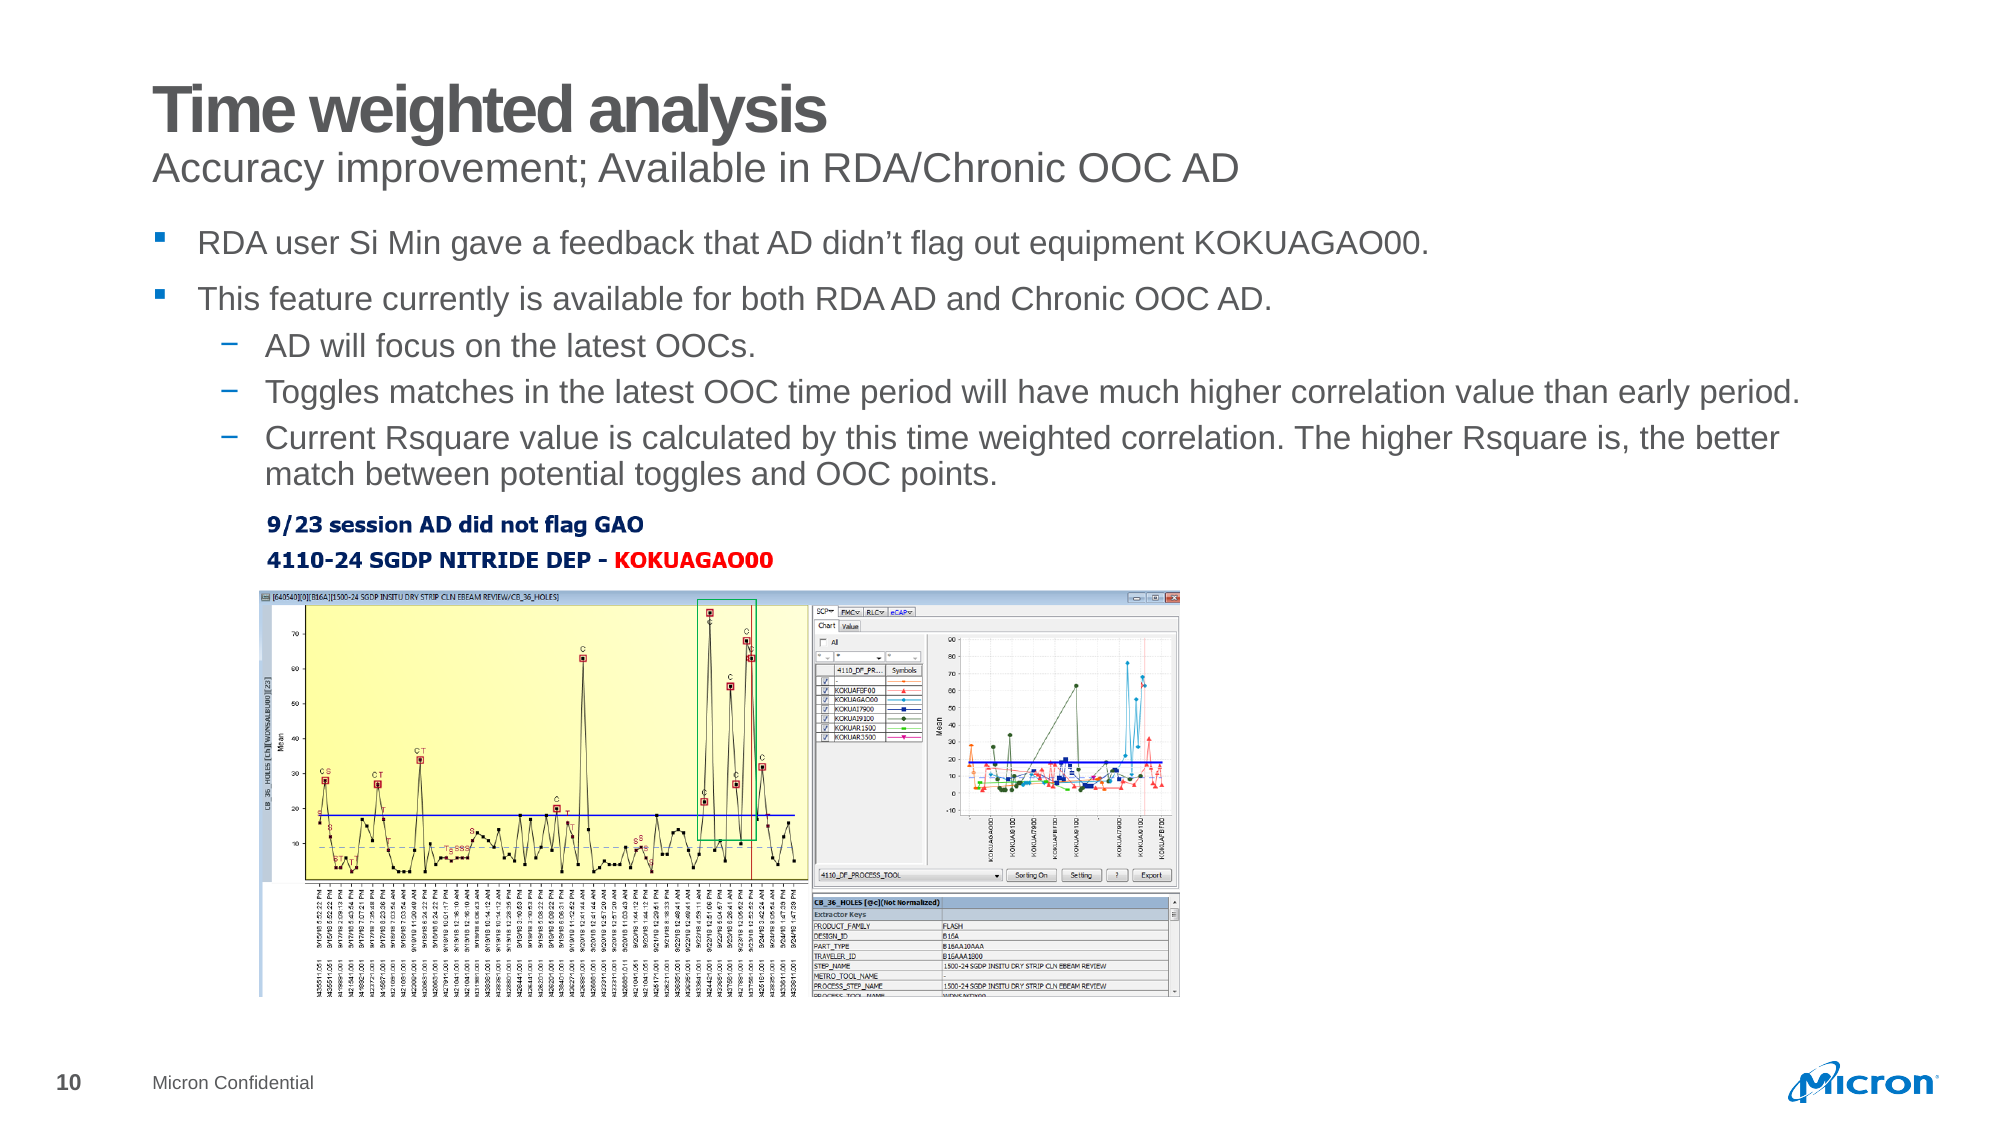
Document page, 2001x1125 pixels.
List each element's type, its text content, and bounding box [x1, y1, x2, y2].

list Accuracy improvement; Available in RDA/Chronic OOC AD [137, 139, 1863, 199]
list RDA user Si Min gave a feedback that AD didn’t flag out equipment KOKUAGAO00. This feature currently is available for both RDA AD and Chronic OOC AD. AD will focus on the latest OOCs. Toggles matches in the latest OOC time period will have much higher correlation value than early period. Current Rsquare value is calculated by this time weighted correlation. The higher Rsquare is, the better match between potential toggles and OOC points. [137, 217, 1863, 1014]
picture [1788, 1061, 1939, 1103]
picture [251, 509, 1182, 997]
footer Micron Confidential [138, 1051, 366, 1112]
title Time weighted analysis [137, 59, 1863, 139]
slide_number 10 [0, 1051, 138, 1112]
